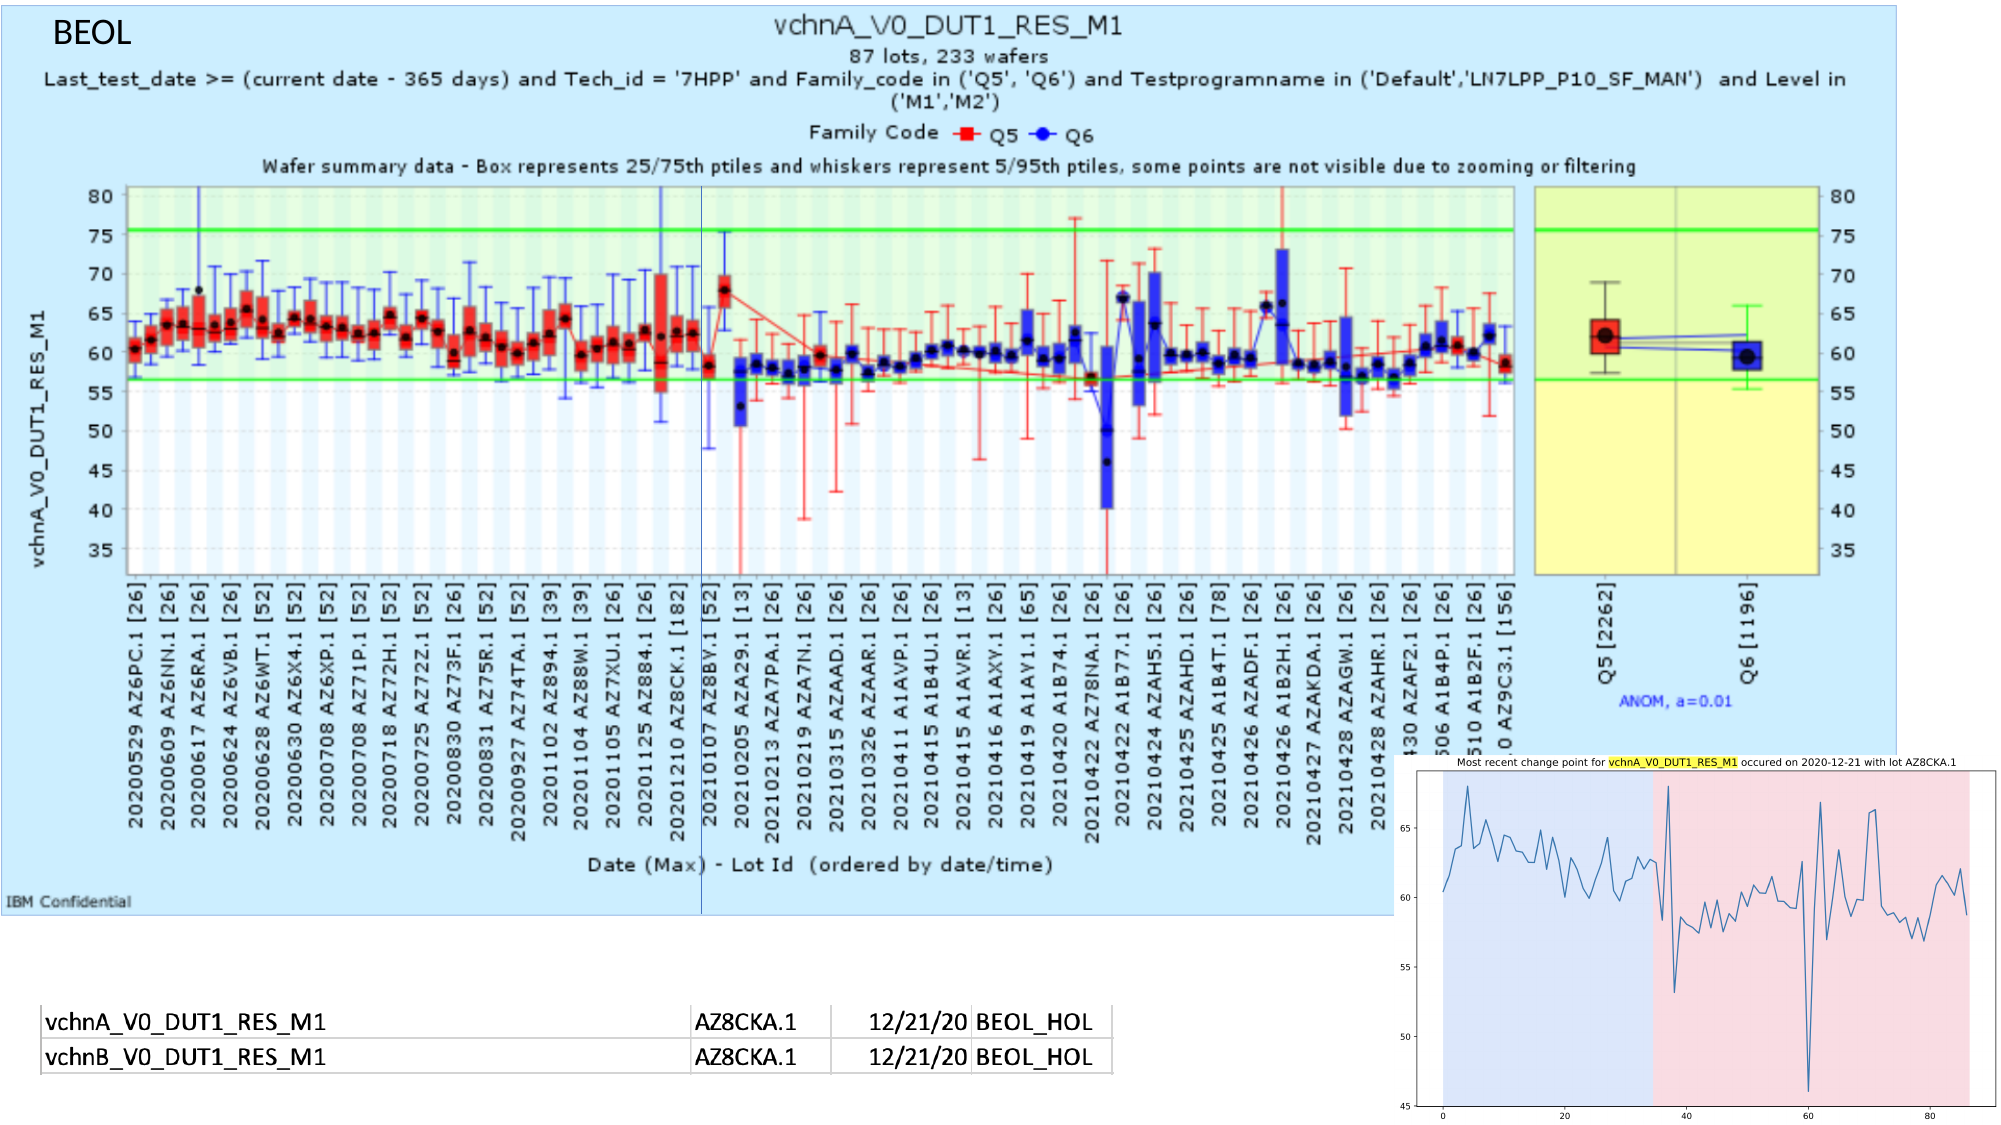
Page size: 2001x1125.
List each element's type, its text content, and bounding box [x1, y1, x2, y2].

picture [0, 4, 2000, 1125]
text_box BEOL [38, 0, 147, 4]
picture [40, 1005, 1114, 1075]
